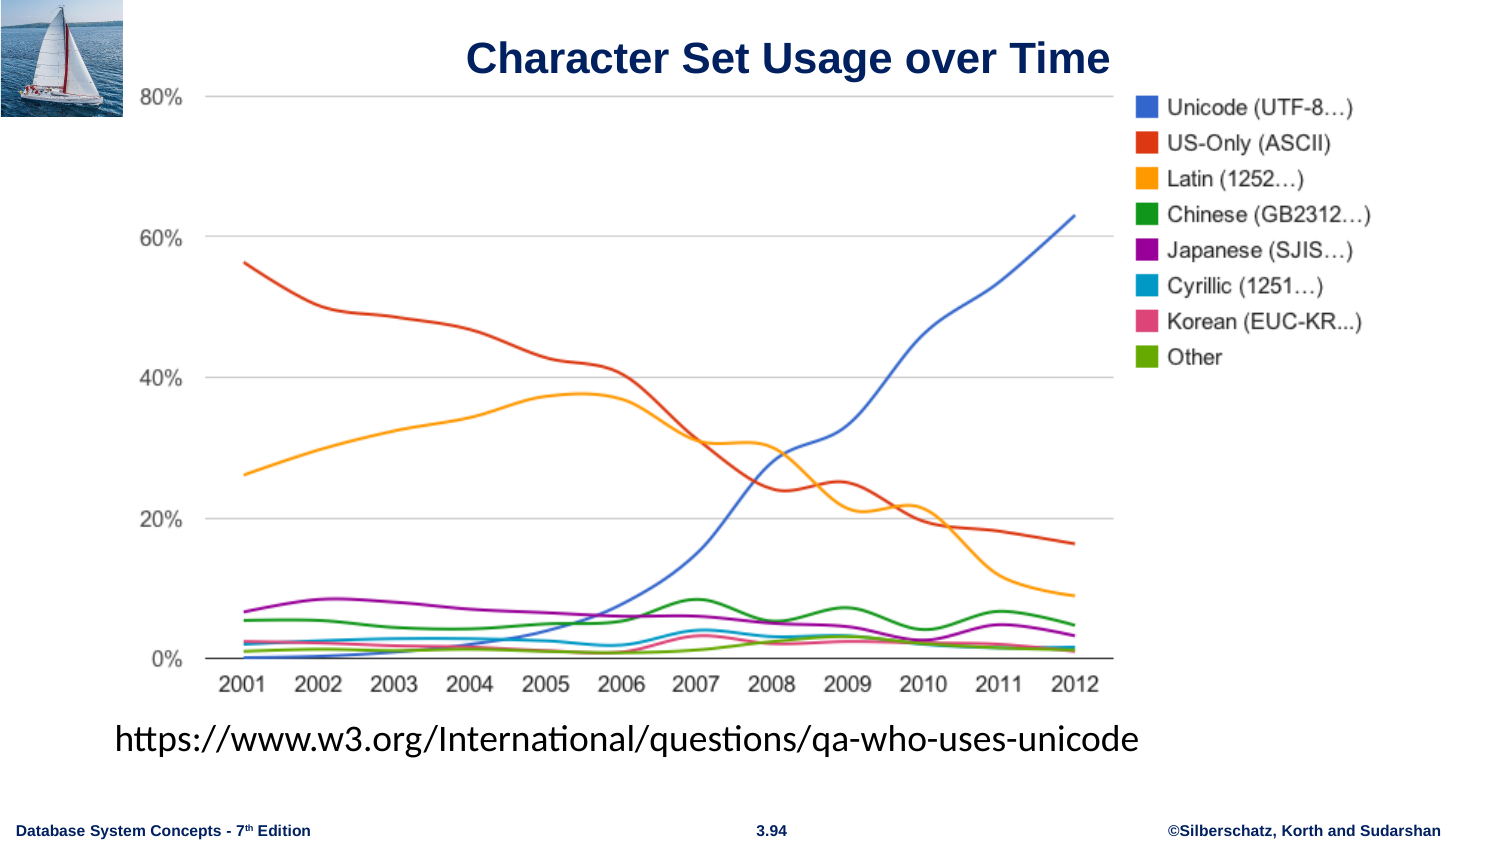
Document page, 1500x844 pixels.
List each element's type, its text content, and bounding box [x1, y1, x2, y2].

title Character Set Usage over Time [125, 14, 1452, 90]
picture [0, 0, 123, 117]
picture [137, 84, 1377, 701]
text_box https://www.w3.org/International/questions/qa-who-uses-unicode [99, 706, 1300, 766]
